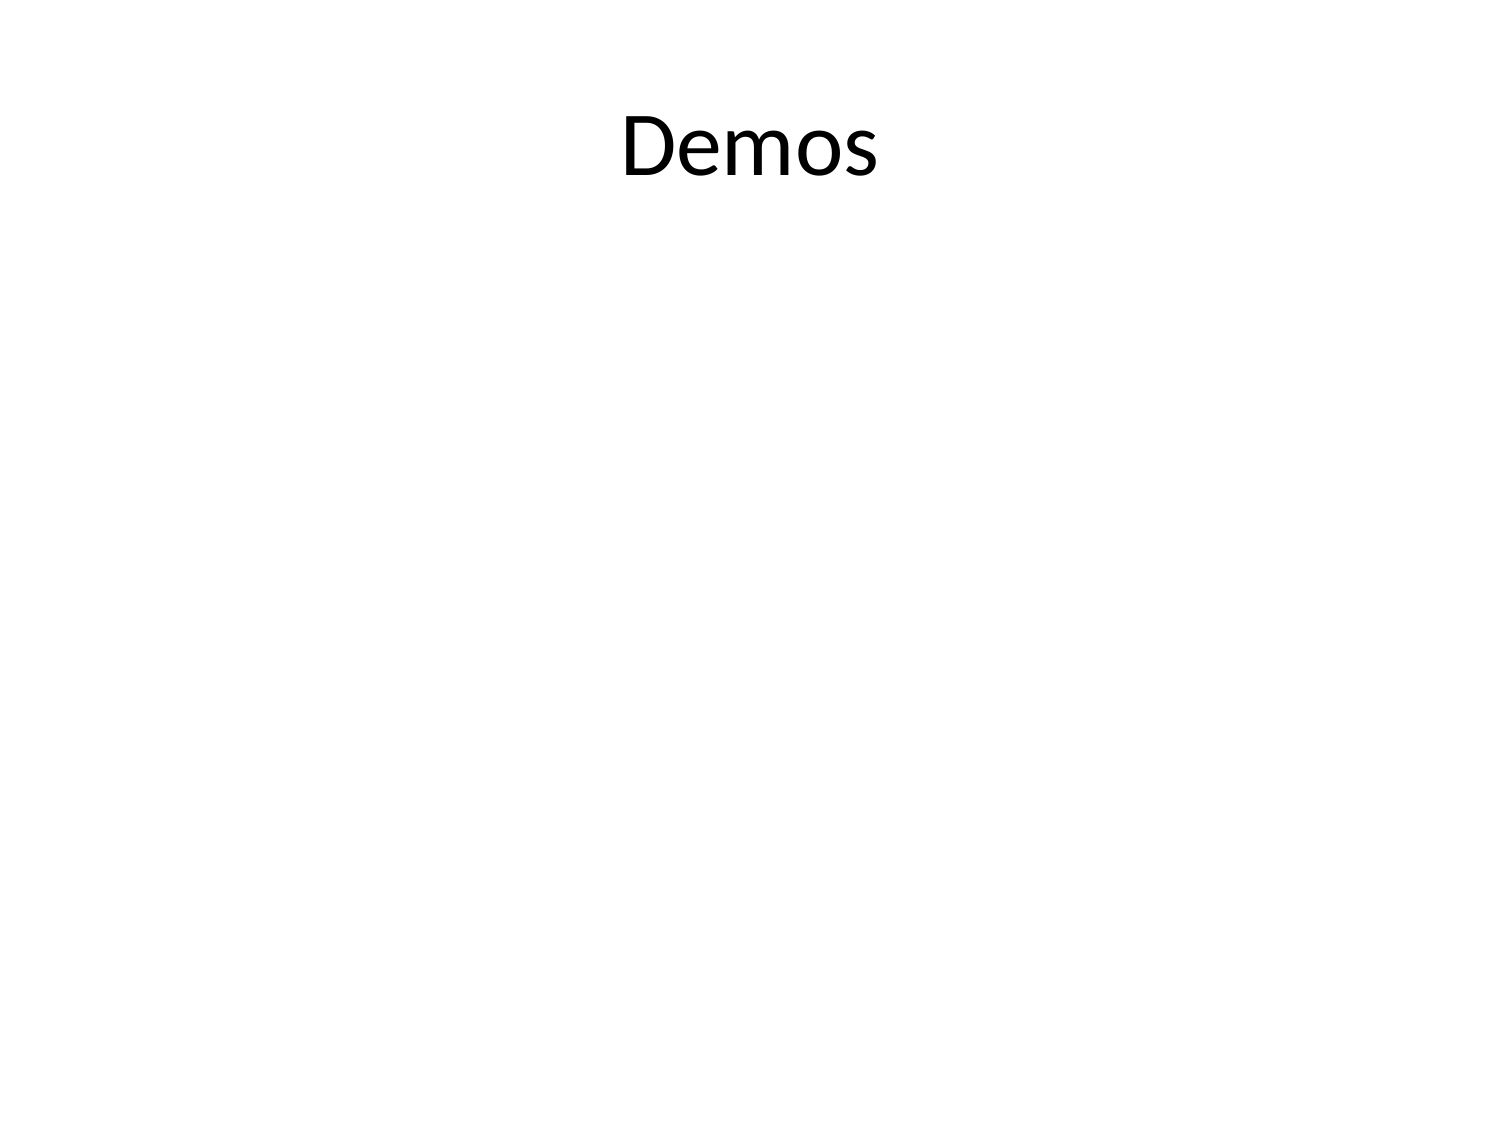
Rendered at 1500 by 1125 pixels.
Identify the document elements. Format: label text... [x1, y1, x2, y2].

title Demos [75, 45, 1425, 233]
